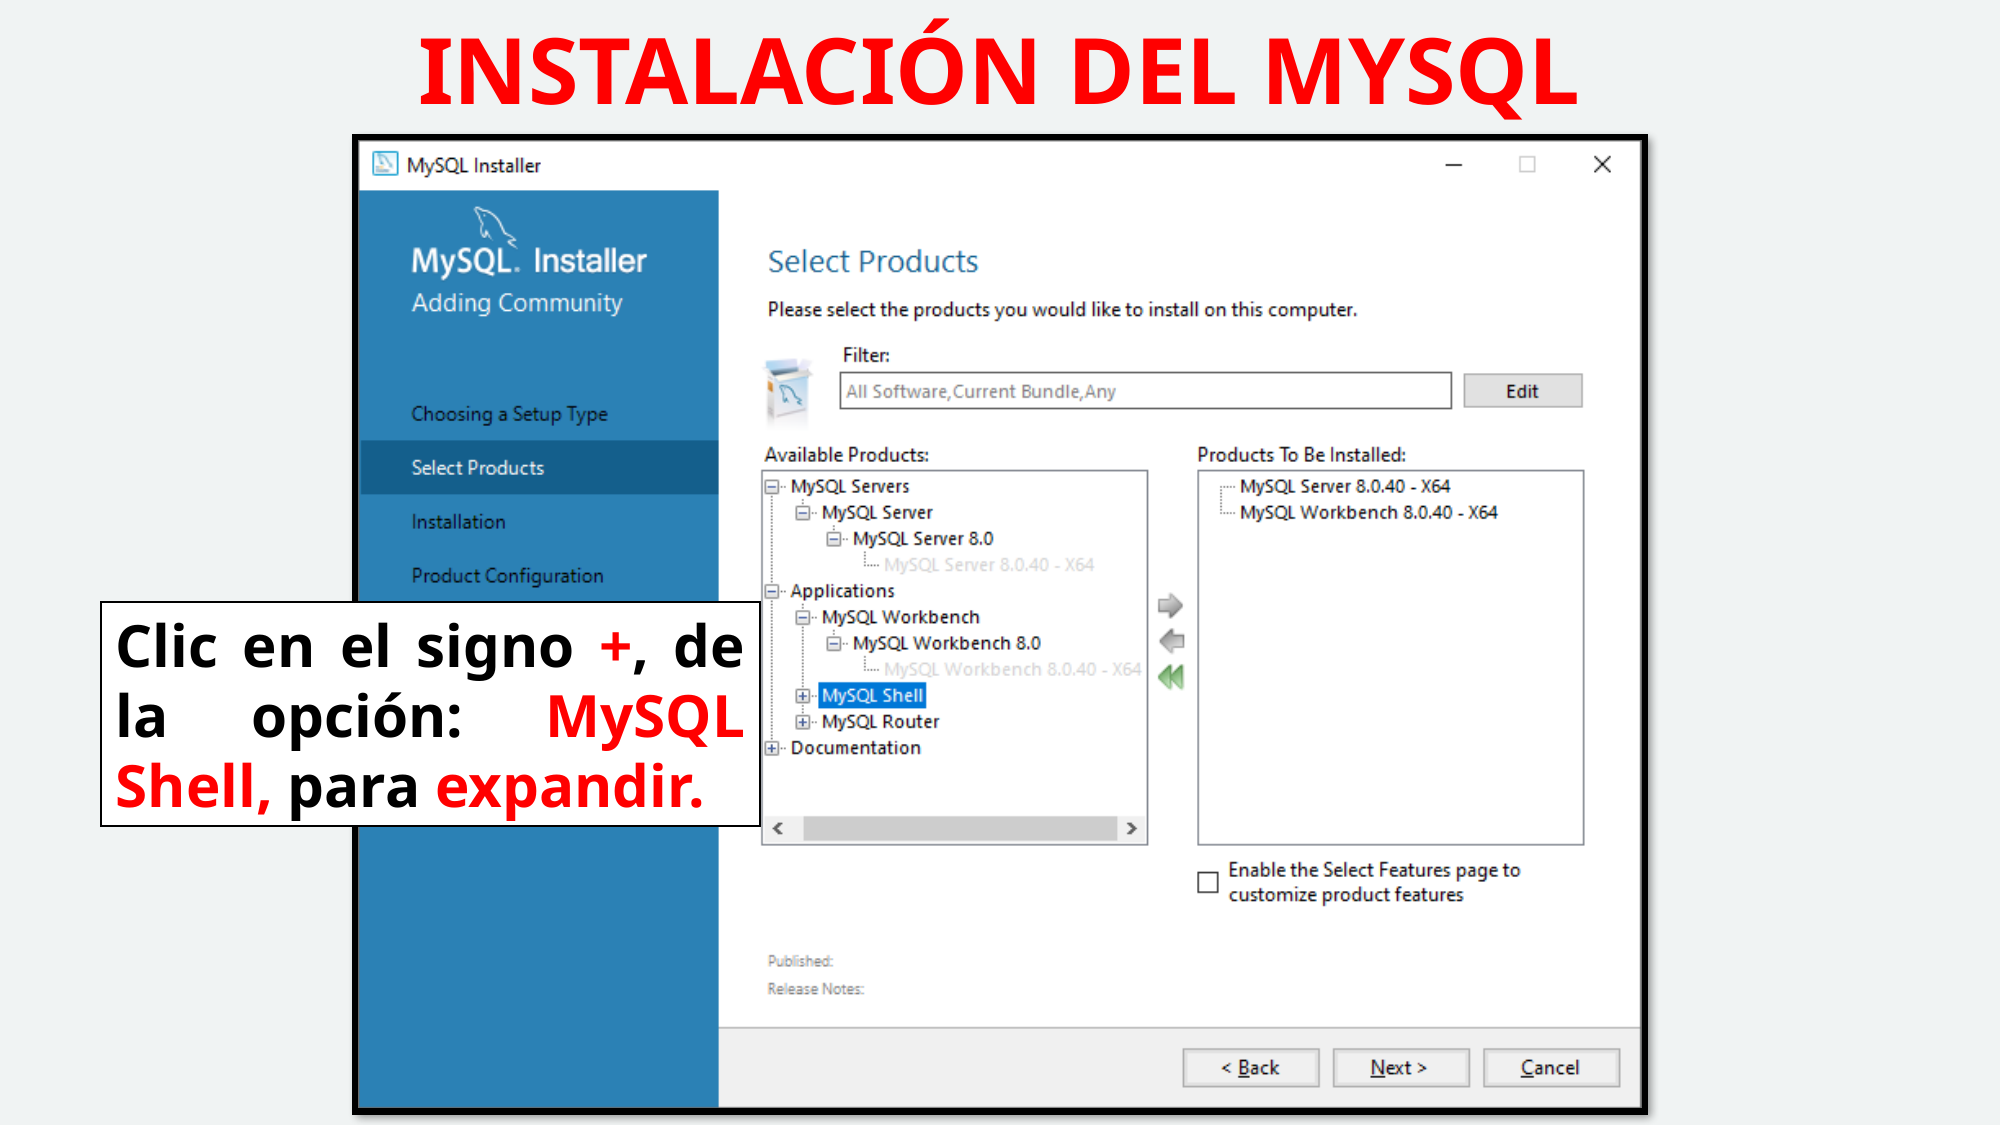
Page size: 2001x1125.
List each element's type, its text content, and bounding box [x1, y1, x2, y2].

text_box Clic en el signo +, de la opción: MySQL Shell, para expandir. [100, 601, 358, 827]
text_box INSTALACIÓN DEL MYSQL [332, 5, 1668, 131]
picture [358, 140, 1642, 1109]
